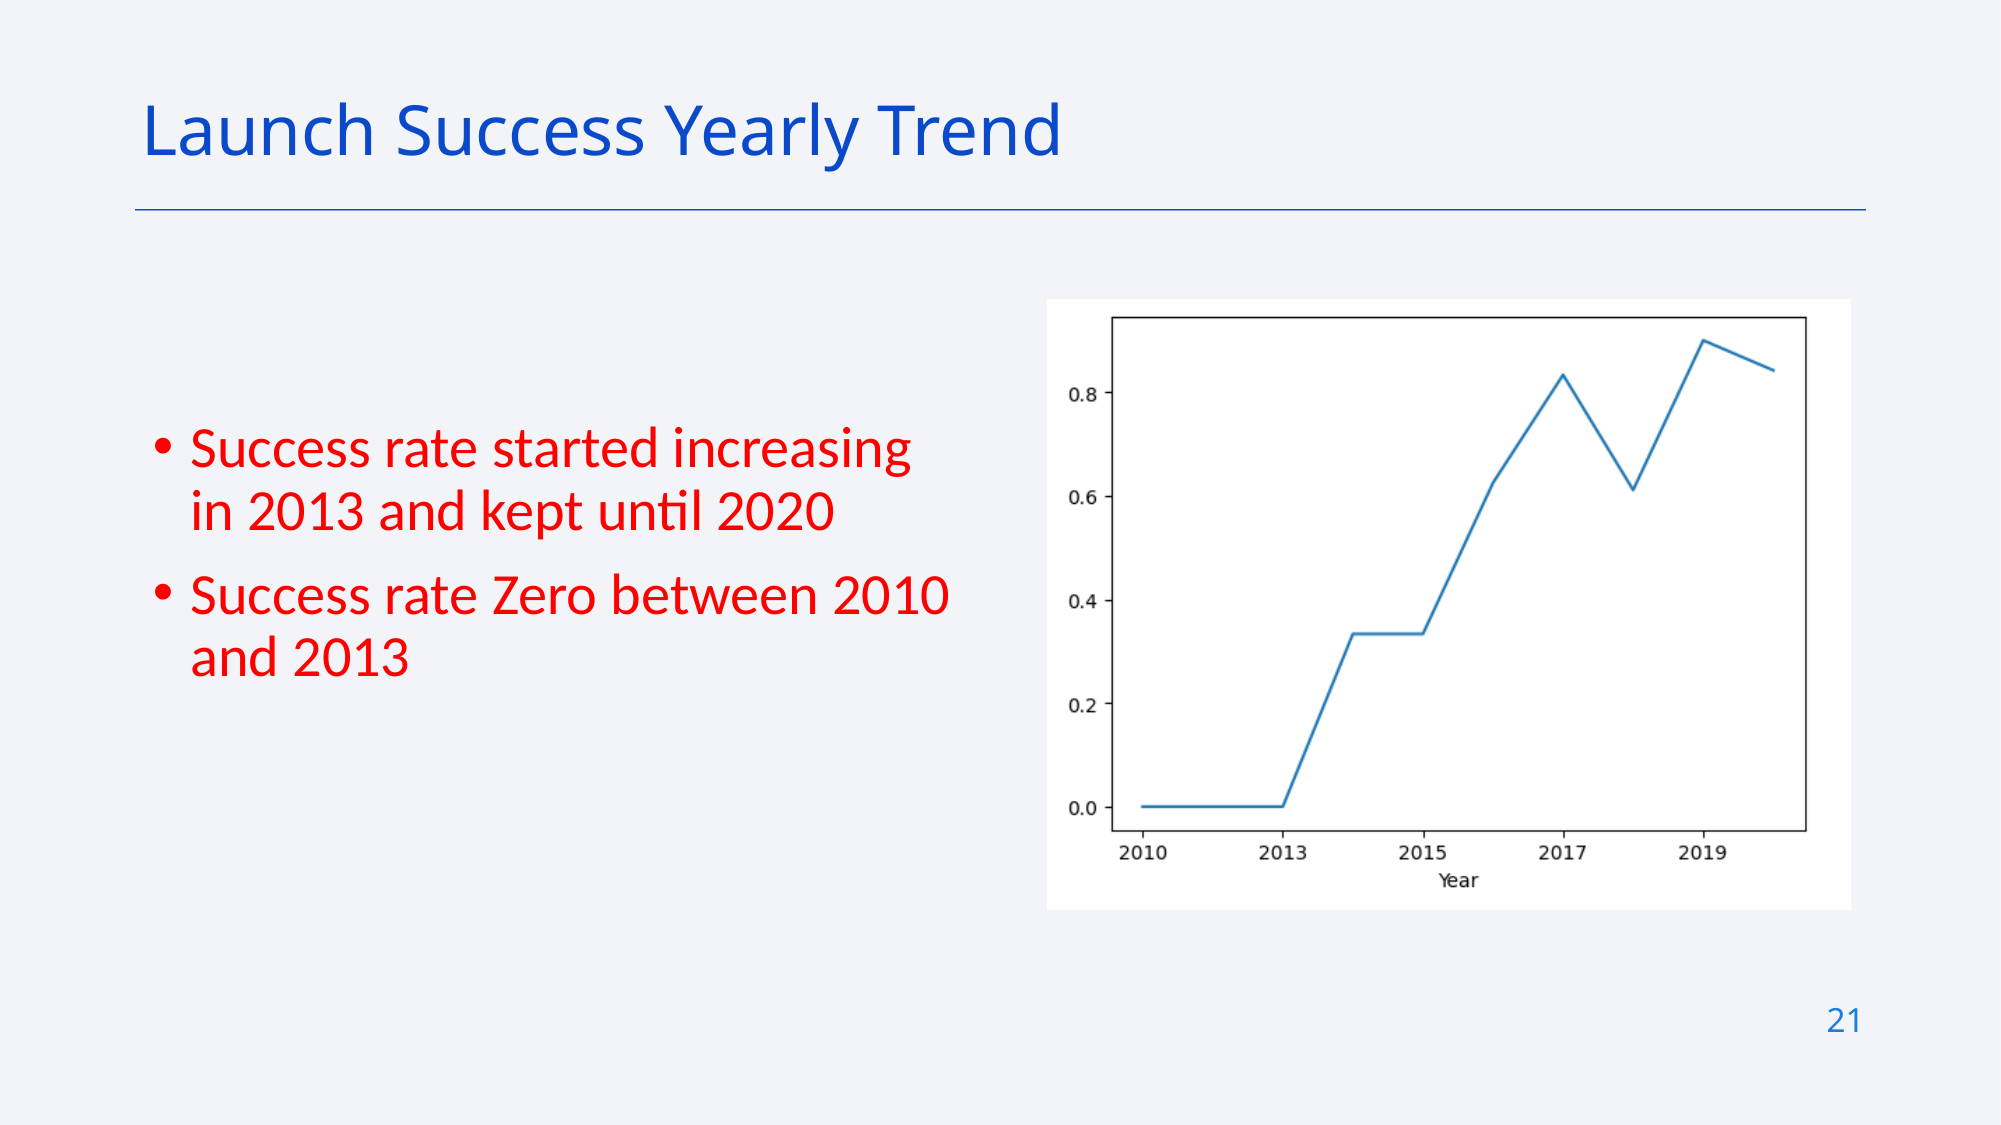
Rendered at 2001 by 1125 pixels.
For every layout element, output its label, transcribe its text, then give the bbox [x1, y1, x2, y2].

slide_number 21 [1429, 988, 1880, 1055]
text_box Launch Success Yearly Trend [126, 88, 1852, 179]
list Success rate started increasing in 2013 and kept until 2020 Success rate Zero between 2010 and 2013 [138, 409, 980, 929]
picture [0, 0, 2001, 1125]
